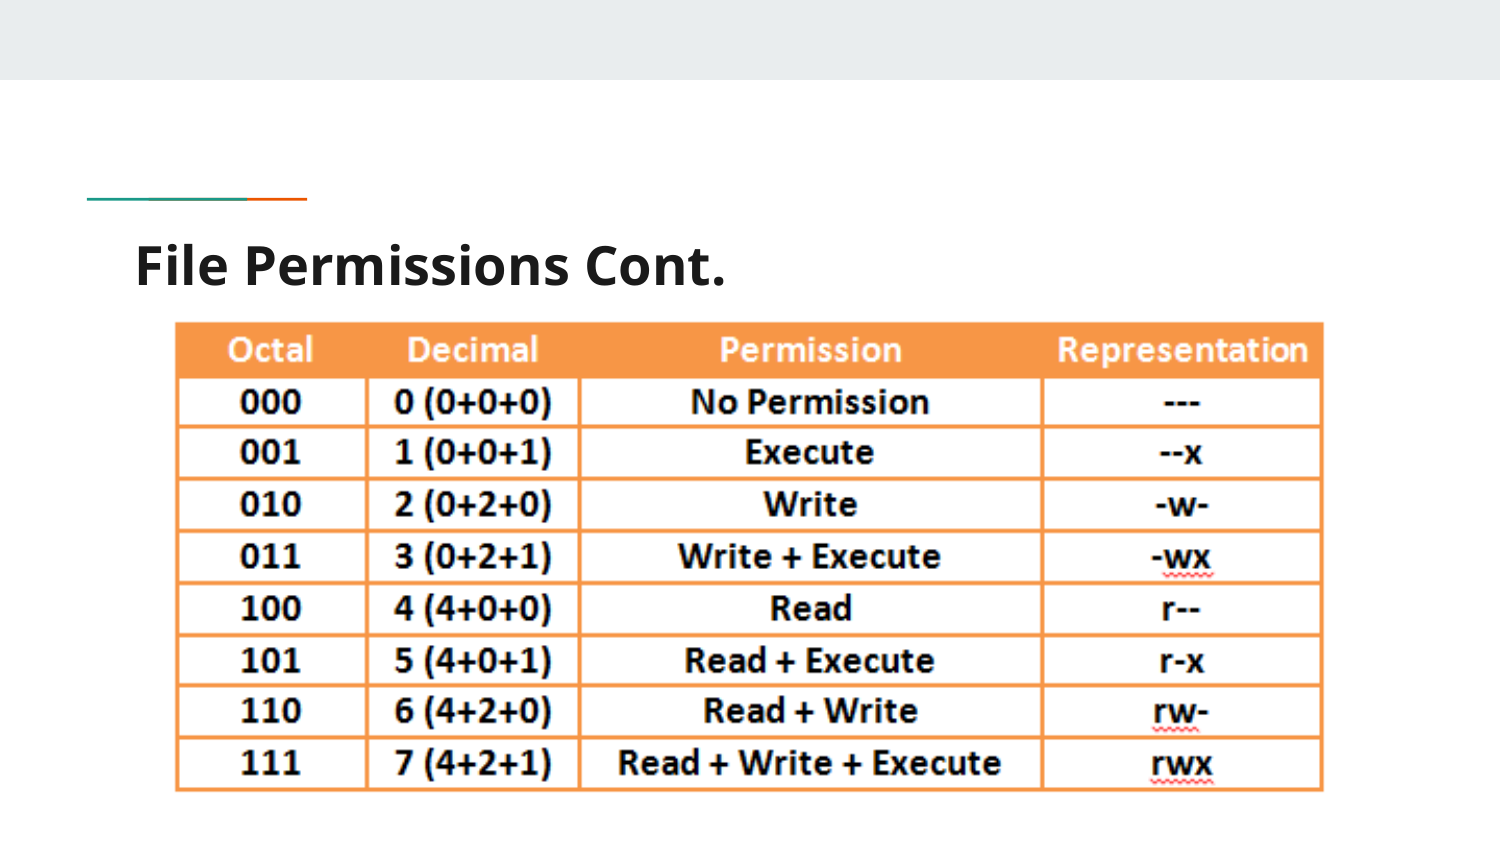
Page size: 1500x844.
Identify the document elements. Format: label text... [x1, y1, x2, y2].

title File Permissions Cont. [119, 216, 1381, 305]
picture [157, 303, 1344, 811]
